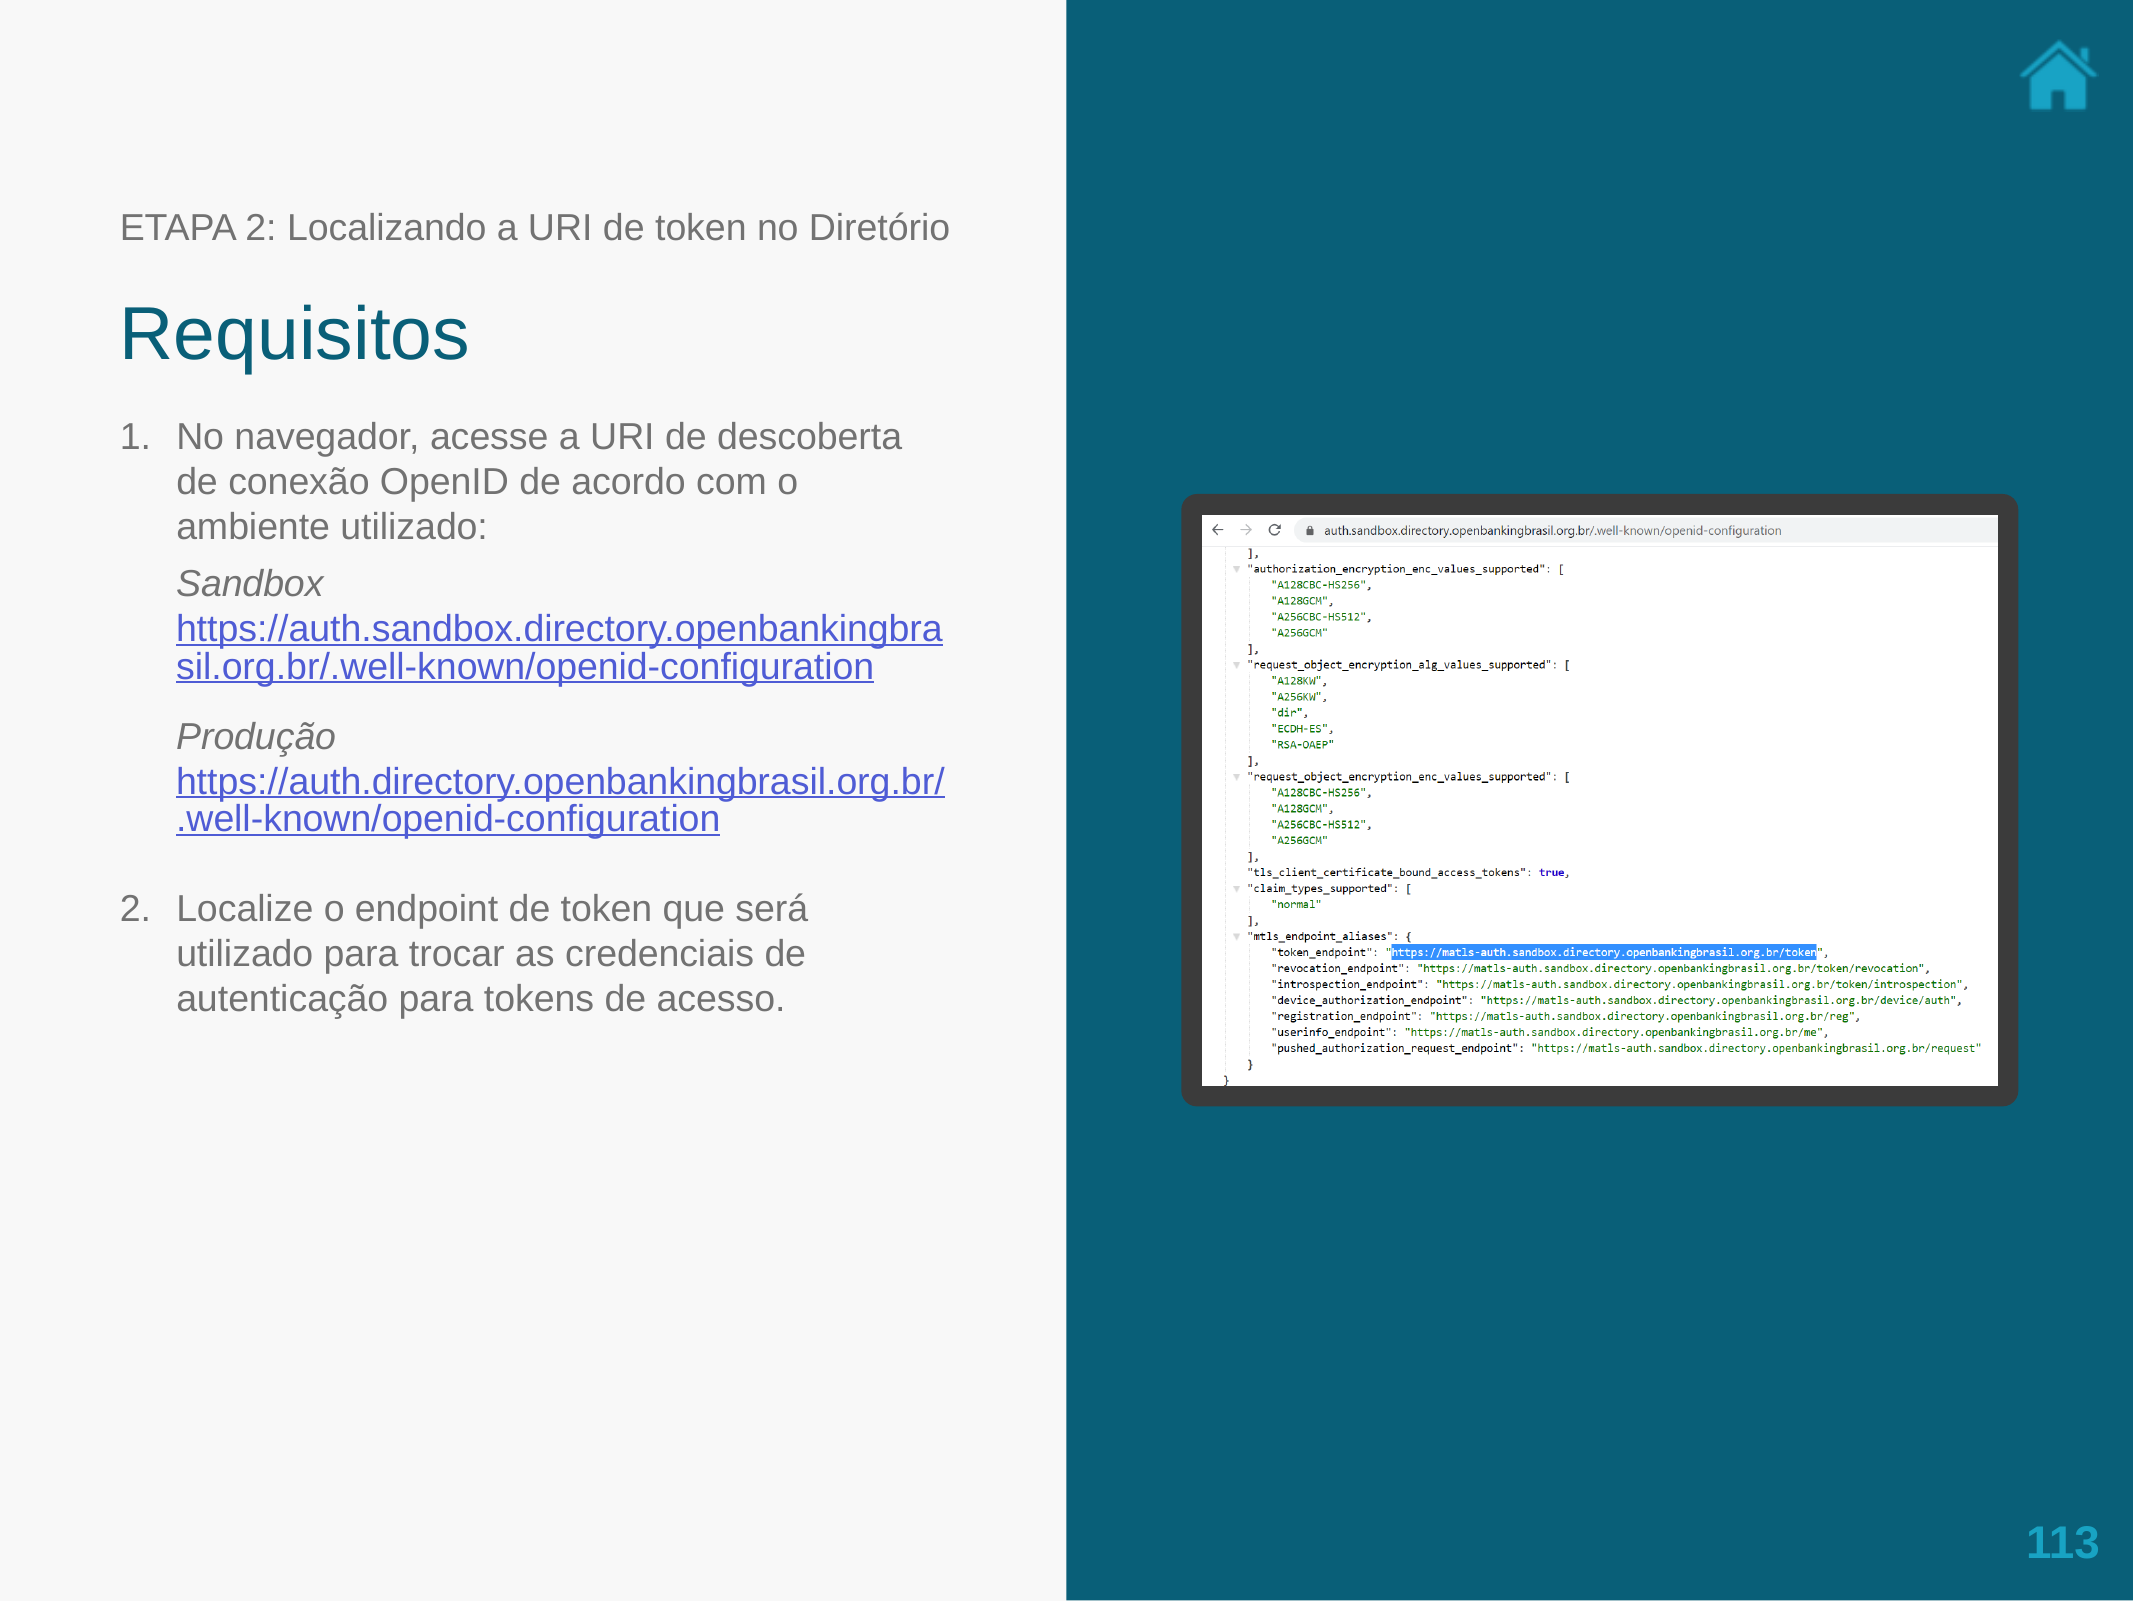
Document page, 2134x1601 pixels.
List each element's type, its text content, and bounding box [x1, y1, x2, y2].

text_box Requisitos [119, 284, 472, 375]
text_box ETAPA 2: Localizando a URI de token no Diretório [119, 202, 1022, 248]
text_box [1977, 0, 2134, 145]
slide_number 113 [1979, 1504, 2101, 1576]
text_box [1181, 493, 2019, 1107]
text_box No navegador, acesse a URI de descoberta de conexão OpenID de acordo com o ambiente utilizado: Sandbox https://auth.sandbox.directory.openbankingbrasil.org.br/.well-known/openid-configuration Produção https://auth.directory.openbankingbrasil.org.br/.well-known/openid-configuration Localize o endpoint de token que será utilizado para trocar as credenciais de autenticação para tokens de acesso. [119, 411, 947, 945]
